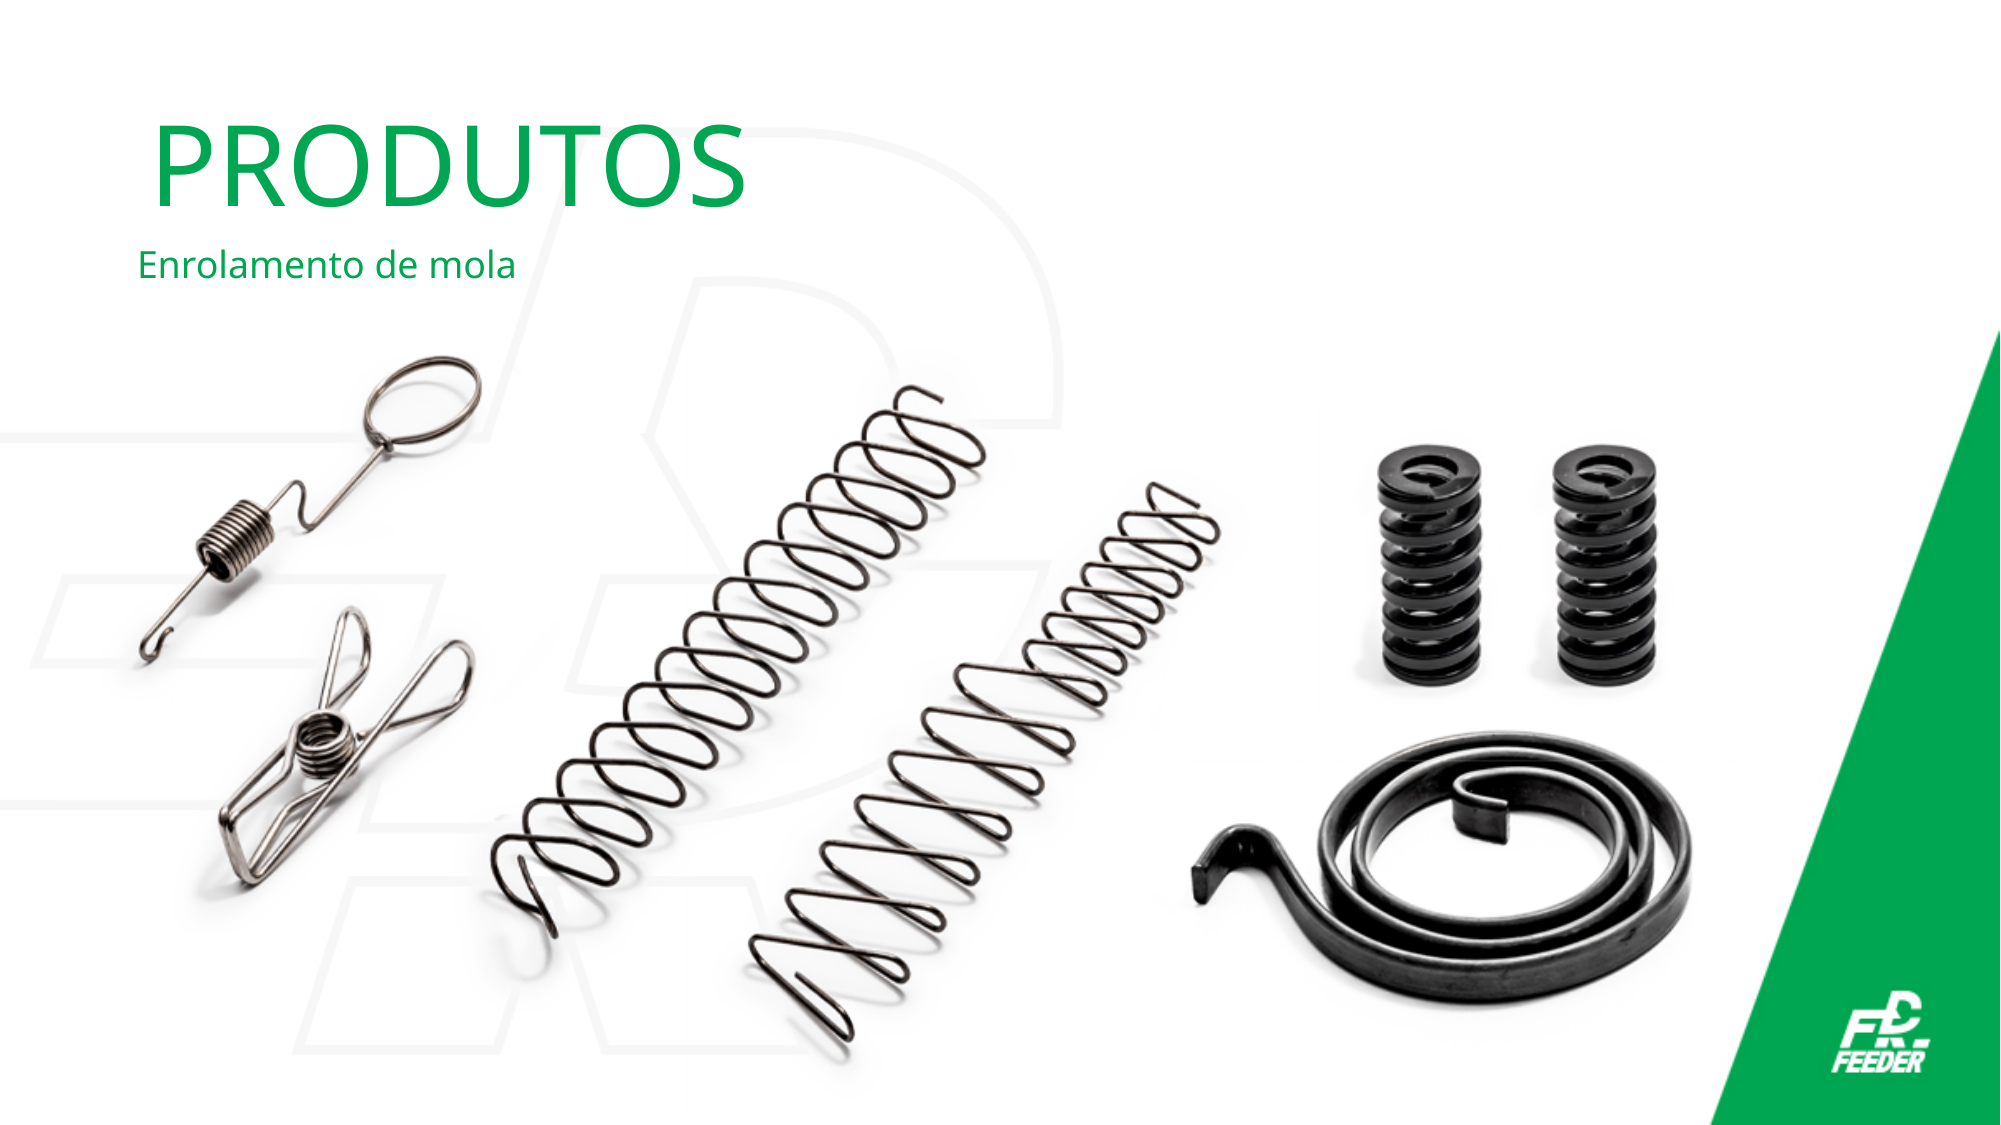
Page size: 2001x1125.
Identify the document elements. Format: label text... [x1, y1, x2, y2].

text_box Enrolamento de mola [122, 226, 533, 294]
text_box PRODUTOS [135, 169, 1204, 237]
picture [0, 0, 2000, 1125]
